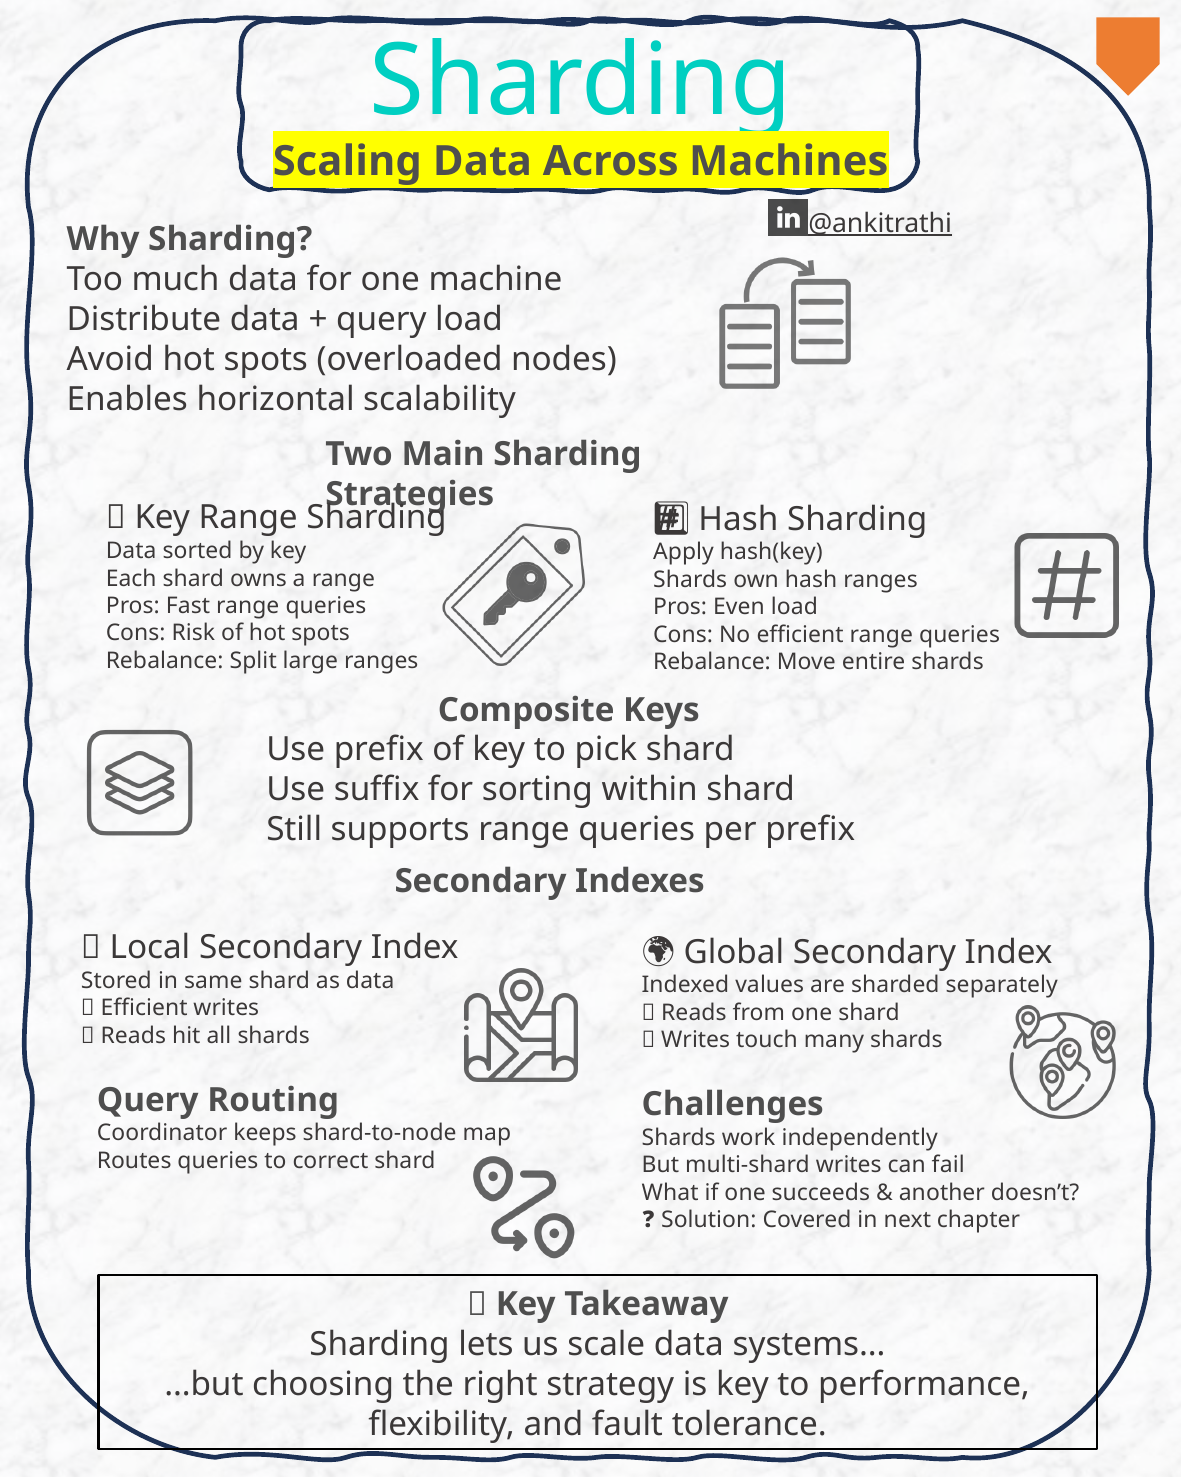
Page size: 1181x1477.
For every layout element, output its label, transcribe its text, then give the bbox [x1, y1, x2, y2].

text_box 🌍 Global Secondary Index Indexed values are sharded separately ✅ Reads from one shard ❌ Writes touch many shards [626, 922, 1090, 1060]
picture [997, 515, 1137, 655]
picture [464, 968, 578, 1082]
picture [697, 199, 873, 411]
text_box @ankitrathi [793, 198, 970, 245]
text_box Query Routing Coordinator keeps shard-to-node map Routes queries to correct shard [82, 1070, 533, 1180]
text_box Secondary Indexes [379, 851, 727, 907]
picture [82, 725, 197, 840]
text_box Why Sharding? Too much data for one machine Distribute data + query load Avoid hot spots (overloaded nodes) Enables horizontal scalability [51, 210, 673, 425]
text_box [237, 23, 252, 184]
picture [466, 1150, 580, 1264]
text_box 🧷 Local Secondary Index Stored in same shard as data ✅ Efficient writes ❌ Reads hit all shards [66, 918, 559, 1056]
text_box Composite Keys Use prefix of key to pick shard Use suffix for sorting within shard Still supports range queries per prefix [251, 680, 887, 855]
picture [1005, 1005, 1119, 1119]
text_box [1095, 16, 1161, 98]
text_box Sharding Scaling Data Across Machines [252, 6, 909, 192]
text_box [909, 28, 920, 181]
text_box 🧱 Key Takeaway Sharding lets us scale data systems… …but choosing the right strategy is key to performance, flexibility, and fault tolerance. [98, 1275, 1098, 1450]
text_box #️⃣ Hash Sharding Apply hash(key) Shards own hash ranges Pros: Even load Cons: No efficient range queries Rebalance: Move entire shards [638, 489, 1040, 682]
text_box Two Main Sharding Strategies [310, 425, 828, 520]
text_box Challenges Shards work independently But multi-shard writes can fail What if one succeeds & another doesn’t? ❓ Solution: Covered in next chapter [626, 1074, 1119, 1240]
text_box 🔑 Key Range Sharding Data sorted by key Each shard owns a range Pros: Fast range queries Cons: Risk of hot spots Rebalance: Split large ranges [91, 488, 584, 681]
picture [440, 521, 587, 668]
